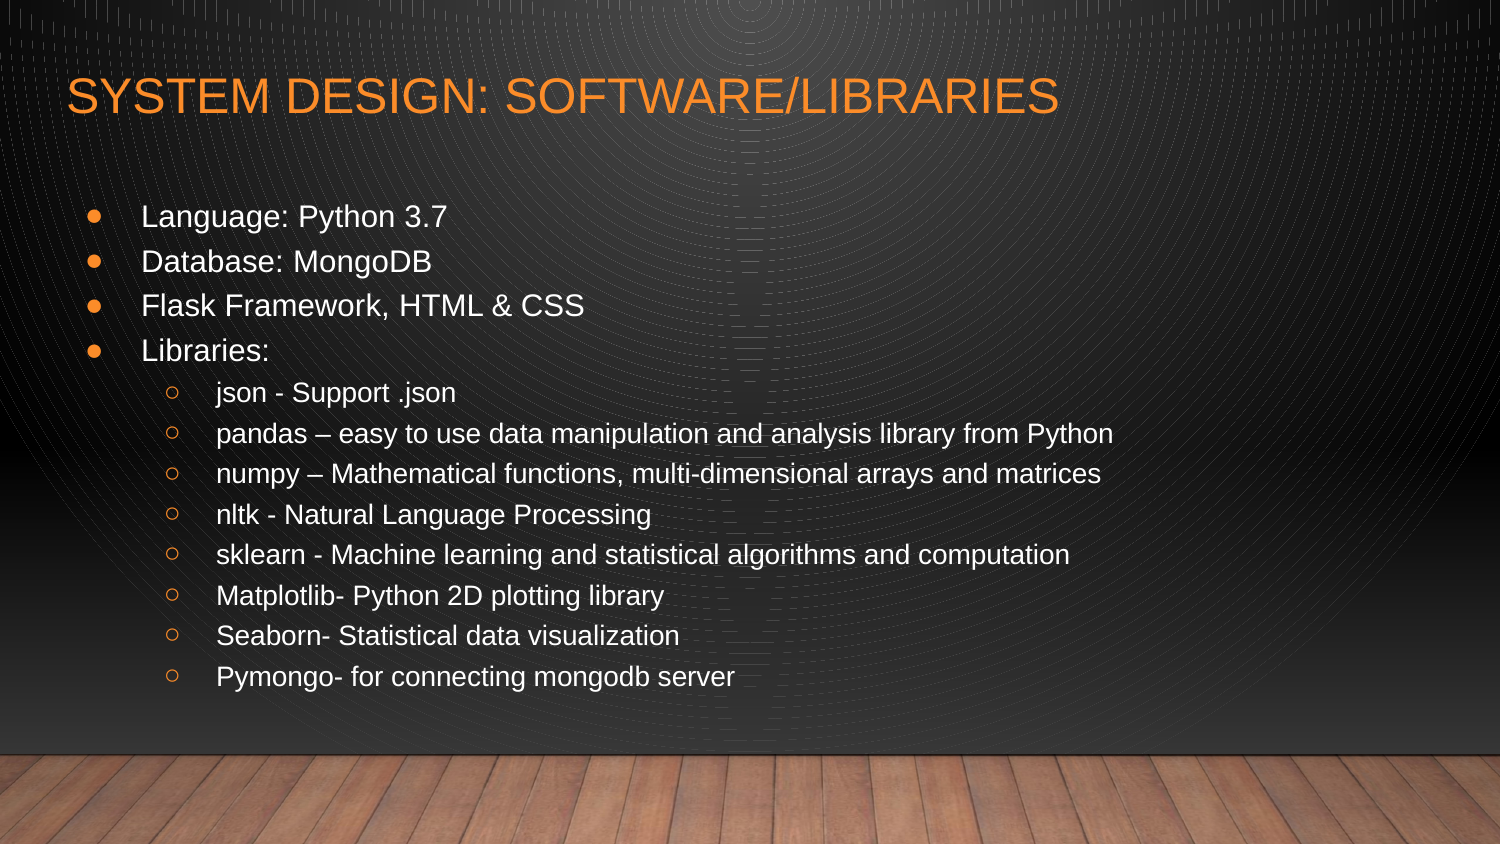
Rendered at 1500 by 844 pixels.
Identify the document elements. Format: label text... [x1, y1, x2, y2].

picture [0, 754, 1500, 844]
title System Design: Software/Libraries [51, 18, 1449, 140]
list Language: Python 3.7 Database: MongoDB Flask Framework, HTML & CSS Libraries: json - Support .json pandas – easy to use data manipulation and analysis library from Python numpy – Mathematical functions, multi-dimensional arrays and matrices nltk - Natural Language Processing sklearn - Machine learning and statistical algorithms and computation Matplotlib- Python 2D plotting library Seaborn- Statistical data visualization Pymongo- for connecting mongodb server [51, 173, 1449, 750]
